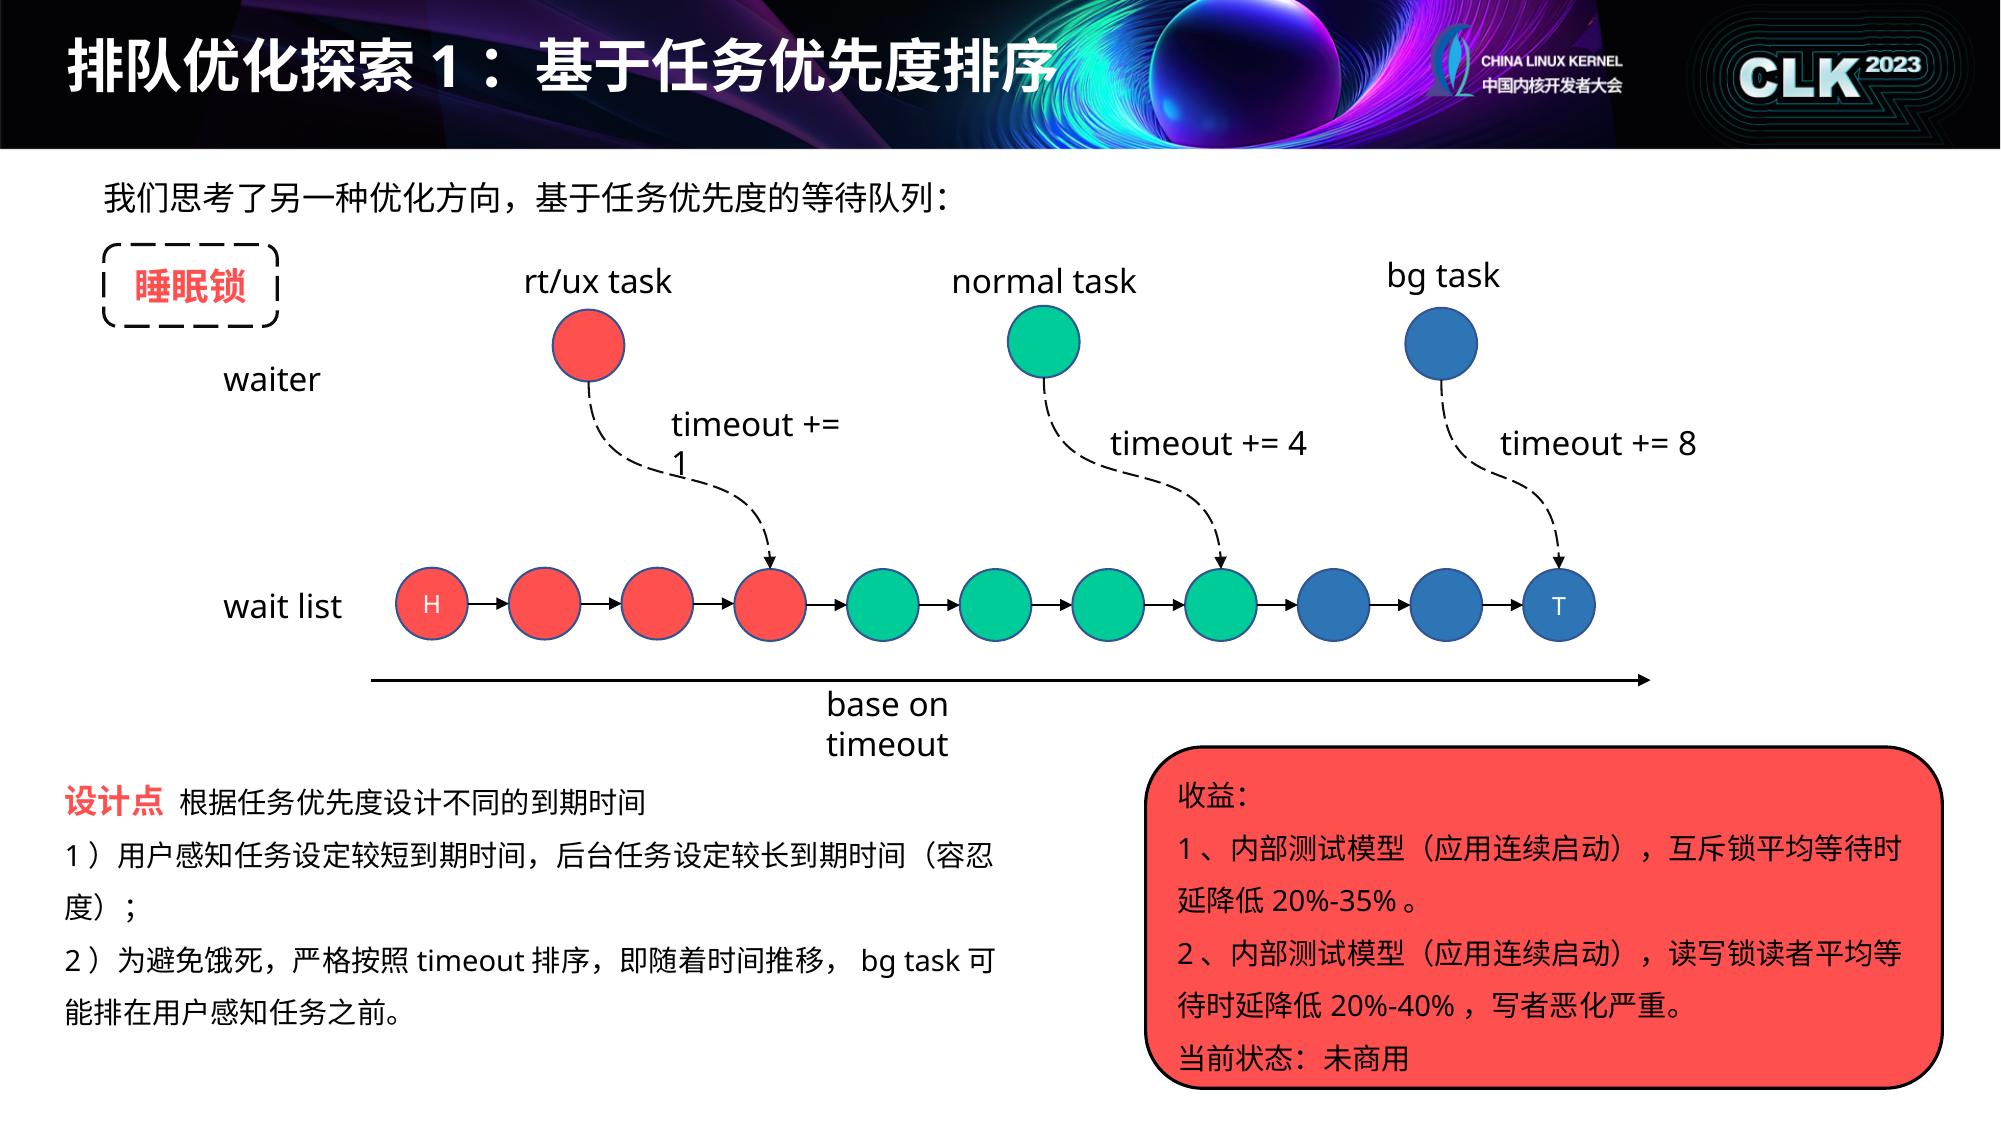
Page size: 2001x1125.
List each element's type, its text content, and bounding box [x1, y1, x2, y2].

text_box [1404, 306, 1479, 381]
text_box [1036, 384, 1229, 563]
text_box [507, 566, 582, 641]
text_box 排队优化探索1：基于任务优先度排序 [51, 5, 1081, 123]
text_box waiter [208, 350, 361, 406]
text_box [620, 567, 695, 641]
text_box [551, 308, 626, 383]
text_box wait list [208, 577, 361, 633]
text_box [1296, 568, 1371, 642]
text_box timeout += 8 [1595, 415, 1744, 470]
text_box [1184, 568, 1258, 642]
text_box T [1522, 568, 1596, 642]
picture [1058, 0, 1073, 5]
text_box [585, 384, 774, 567]
text_box base on timeout [811, 676, 1080, 680]
text_box [958, 568, 1033, 642]
text_box 收益： 1、内部测试模型（应用连续启动），互斥锁平均等待时延降低20%-35%。 2、内部测试模型（应用连续启动），读写锁读者平均等待时延降低20%-40%，写者恶化严重。 当前状态：未商用 [1144, 745, 1944, 1090]
text_box [1006, 308, 1081, 379]
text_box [1405, 415, 1595, 534]
text_box normal task [936, 252, 1167, 308]
text_box [733, 568, 808, 642]
text_box 我们思考了另一种优化方向，基于任务优先度的等待队列： [88, 169, 1107, 224]
text_box timeout += 1 [774, 395, 871, 490]
text_box timeout += 4 [1229, 415, 1346, 470]
text_box [1071, 568, 1146, 642]
text_box [846, 568, 920, 642]
text_box 设计点 根据任务优先度设计不同的到期时间 1）用户感知任务设定较短到期时间，后台任务设定较长到期时间（容忍度）； 2）为避免饿死，严格按照timeout排序，即随着时间推移，bg task可能排在用户感知任务之前。 [49, 752, 1040, 1037]
text_box rt/ux task [508, 252, 708, 308]
text_box bg task [1371, 246, 1524, 302]
text_box base on timeout [811, 681, 1080, 771]
text_box 睡眠锁 [102, 243, 279, 328]
picture [0, 0, 2001, 1125]
text_box [1409, 568, 1484, 642]
text_box H [395, 566, 469, 641]
